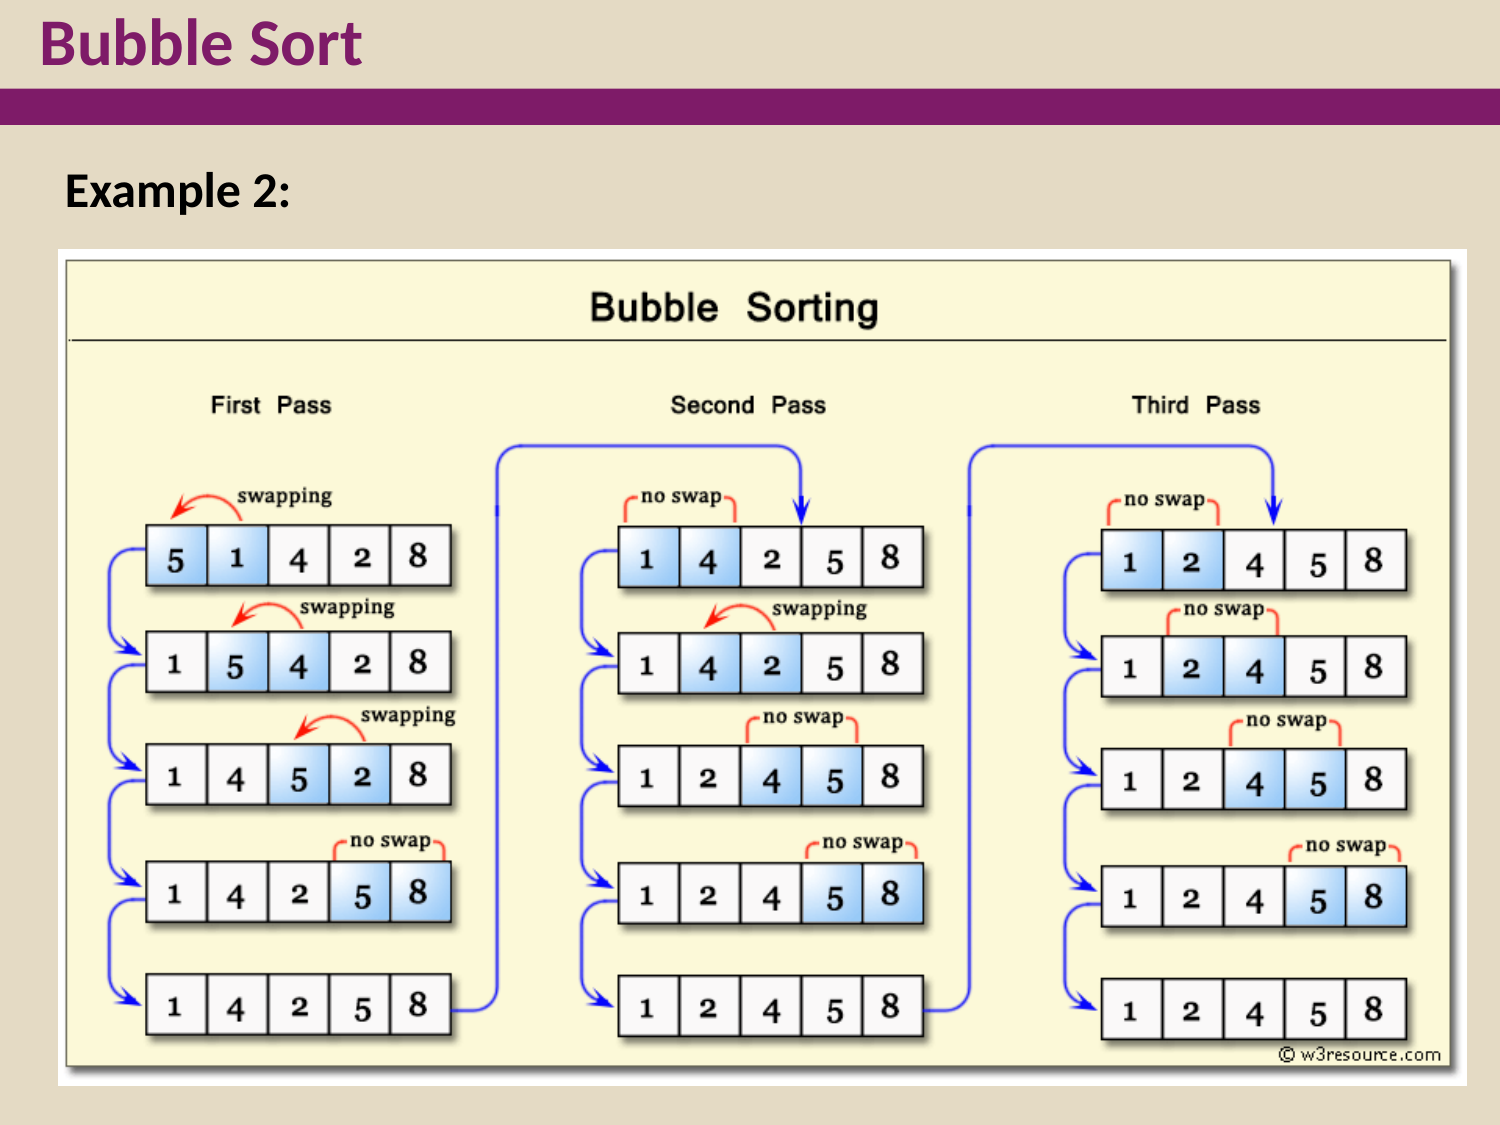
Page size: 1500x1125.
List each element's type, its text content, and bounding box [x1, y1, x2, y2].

picture [58, 249, 1467, 1087]
text_box Example 2: [49, 149, 350, 225]
text_box [0, 88, 1500, 125]
text_box Bubble Sort [24, 0, 763, 87]
